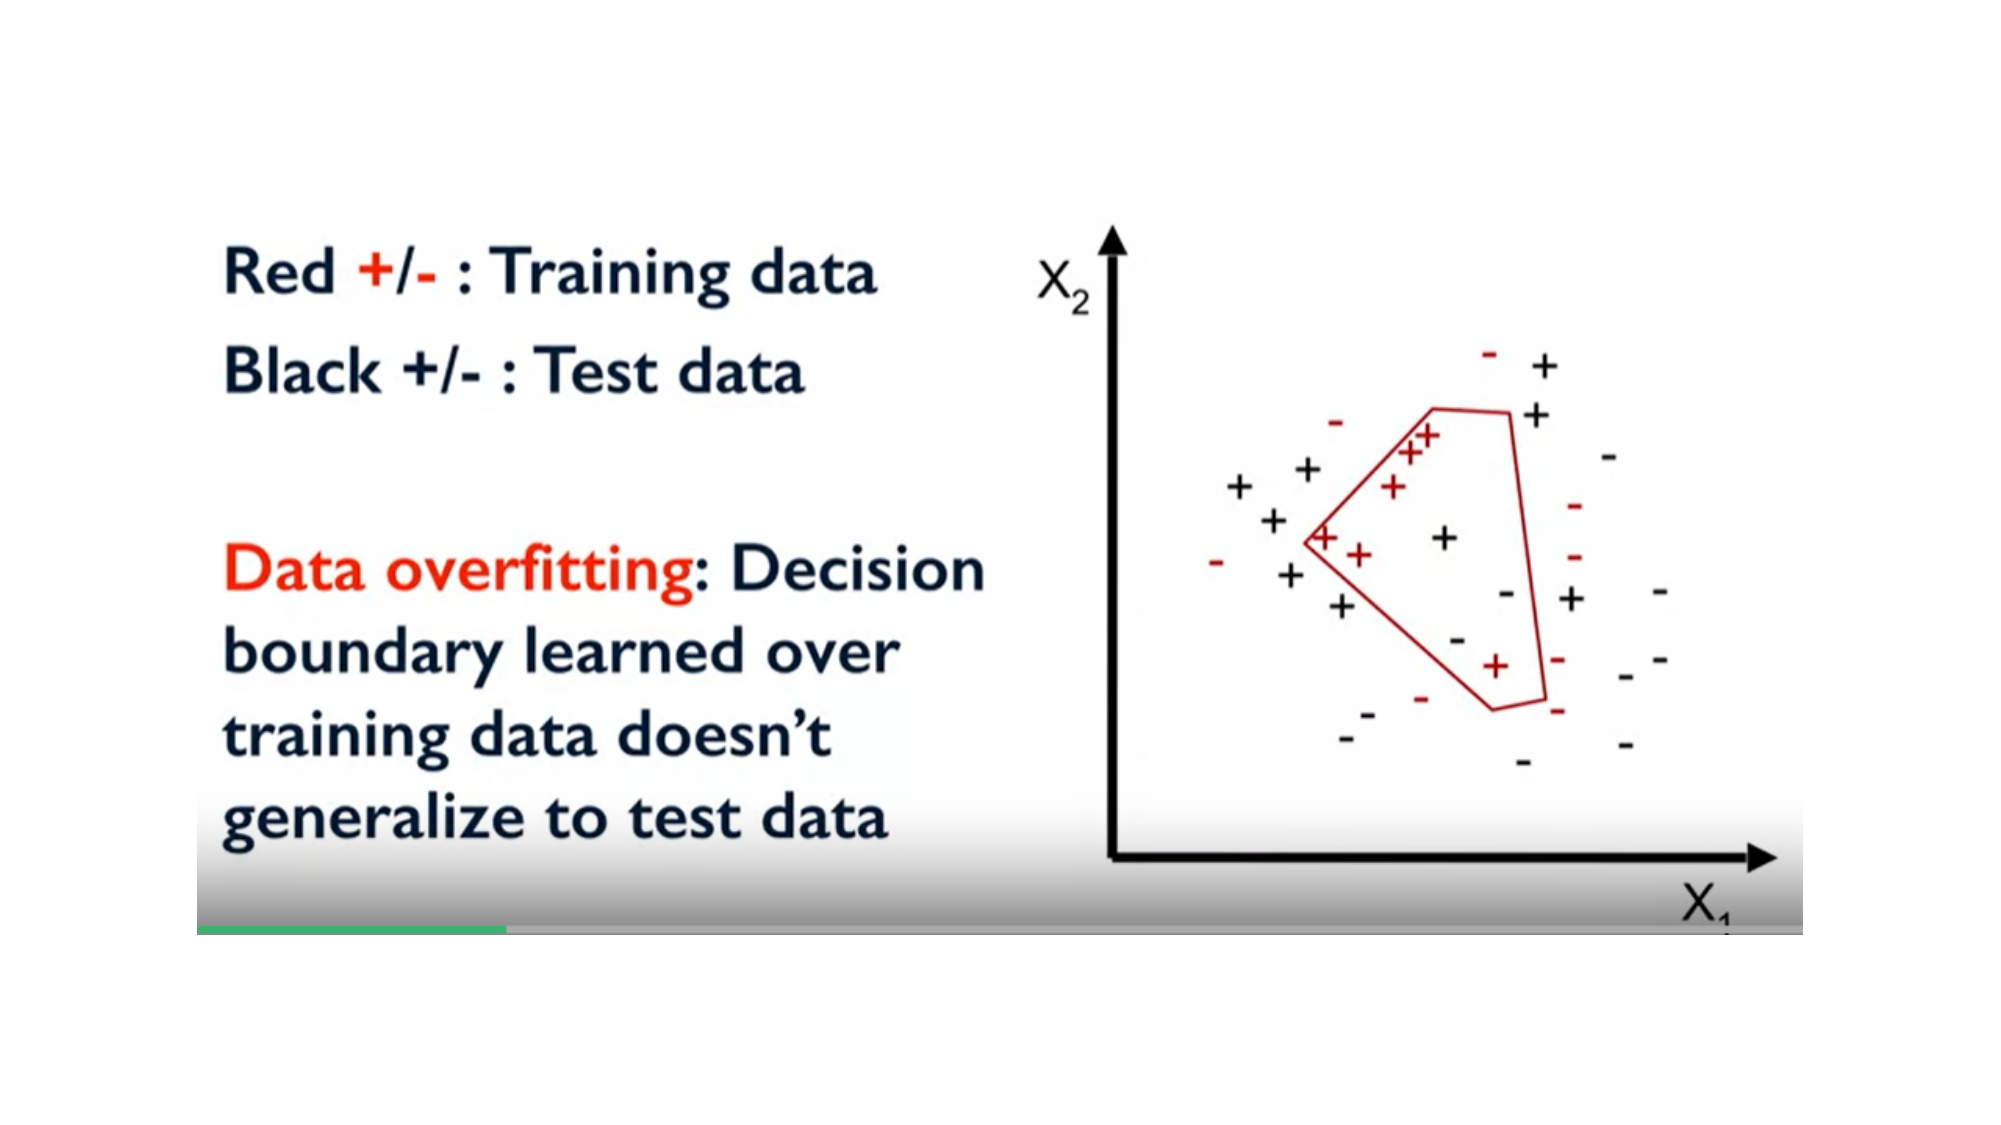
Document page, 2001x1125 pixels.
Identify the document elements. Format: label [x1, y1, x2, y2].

picture [197, 190, 1803, 935]
